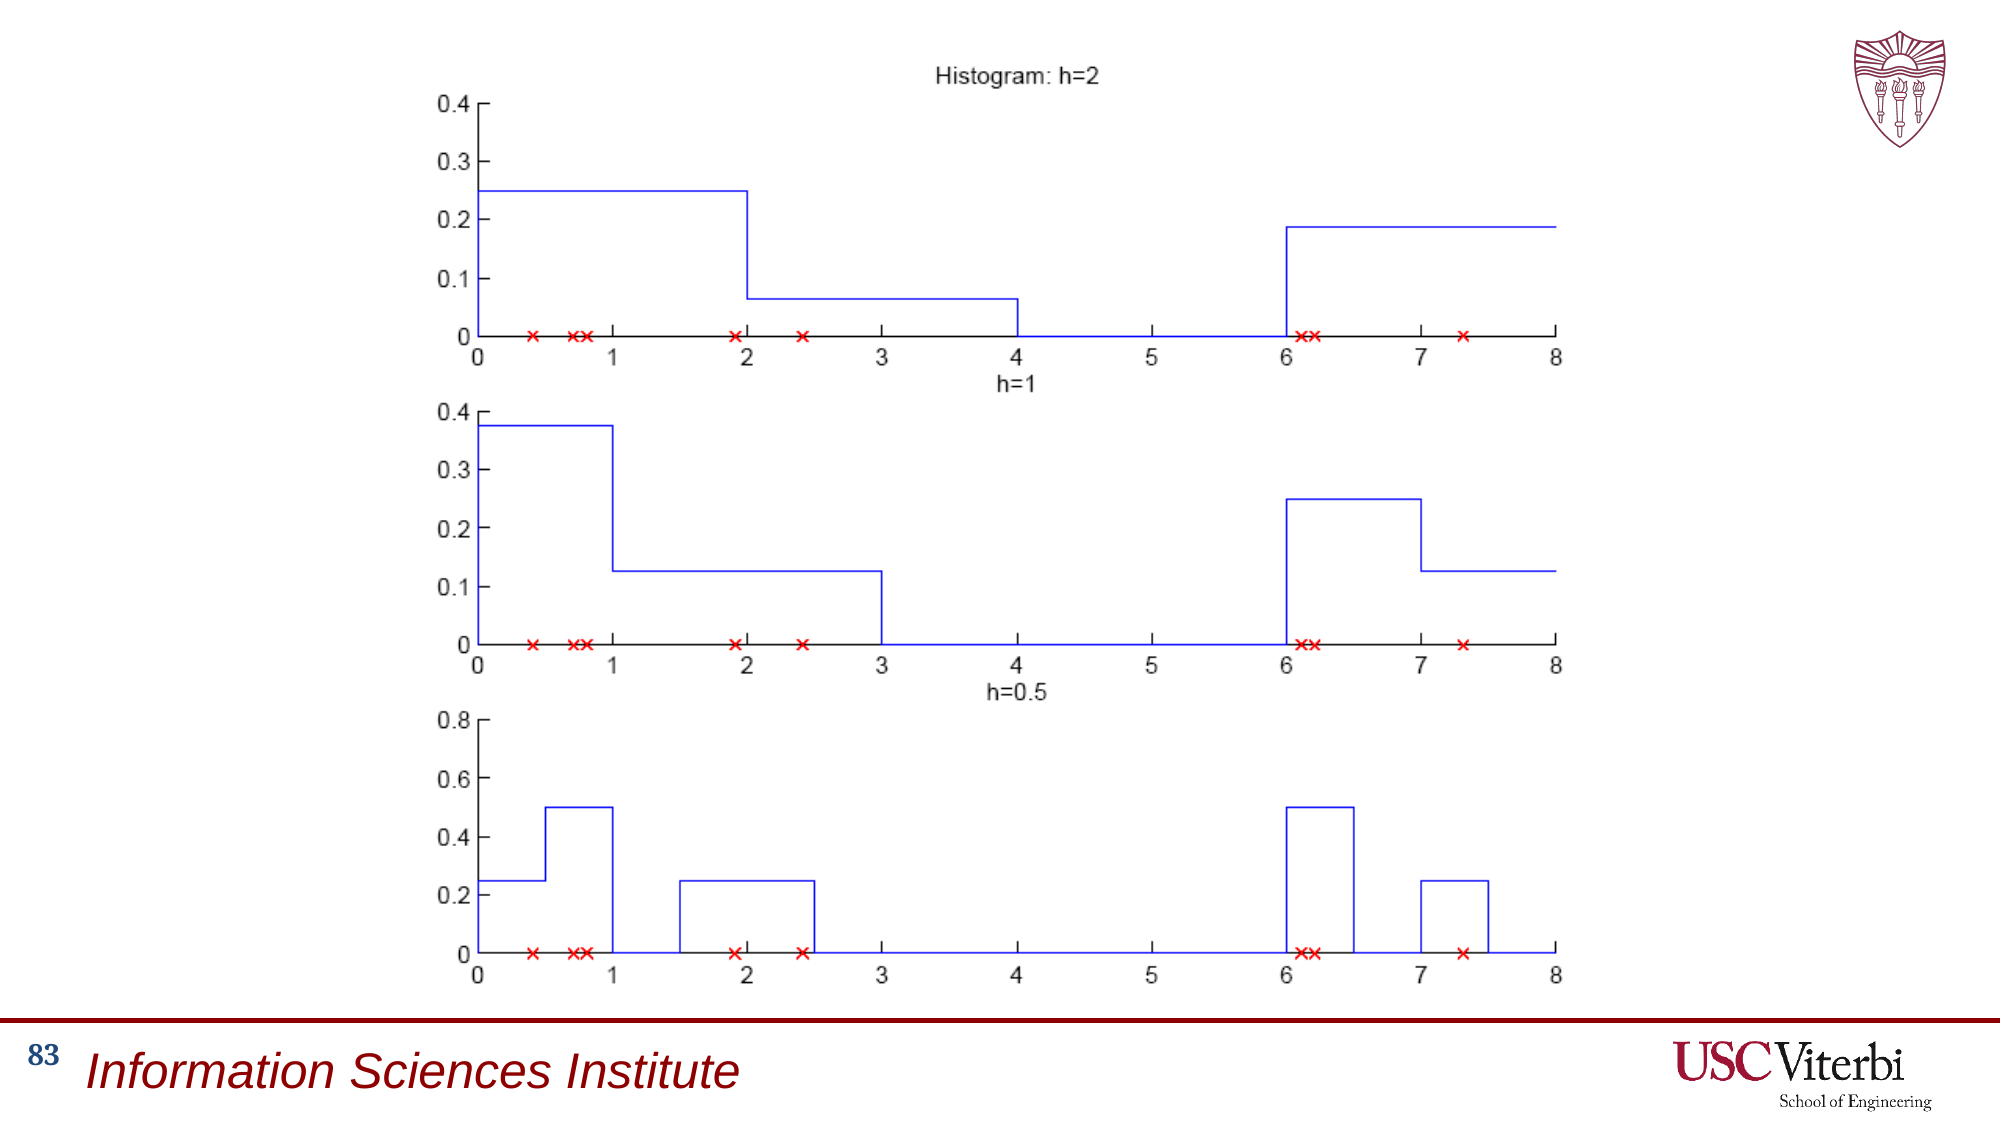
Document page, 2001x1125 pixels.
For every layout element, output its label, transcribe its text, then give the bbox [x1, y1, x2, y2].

picture [1824, 13, 1975, 164]
slide_number 83 [0, 1025, 88, 1088]
picture [434, 56, 1566, 994]
picture [1641, 1027, 1964, 1118]
